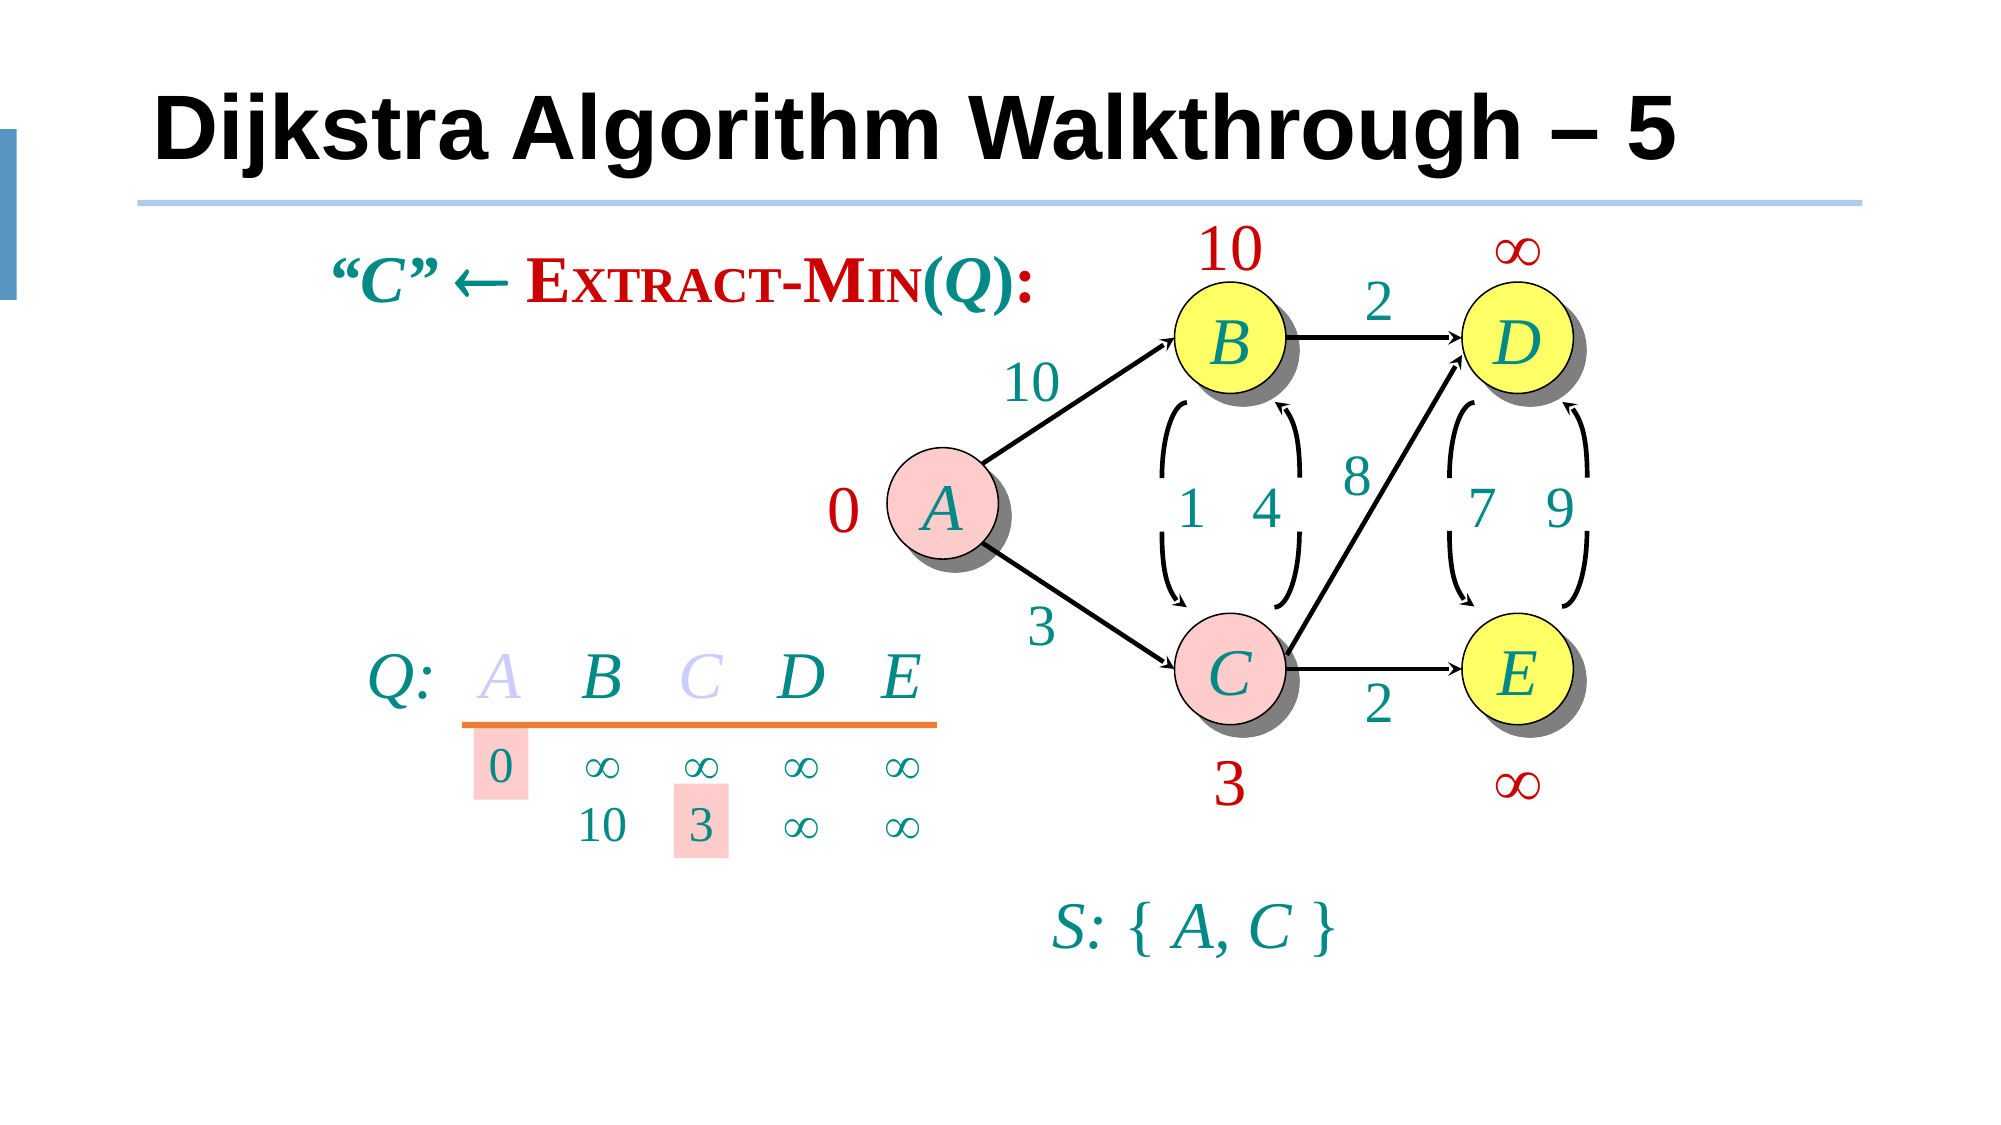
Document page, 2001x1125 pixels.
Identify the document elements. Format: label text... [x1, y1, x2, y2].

text_box D [1461, 290, 1574, 394]
text_box D [762, 624, 841, 720]
text_box 9 [1530, 462, 1590, 547]
text_box ¥ [1477, 729, 1558, 825]
text_box [1450, 354, 1462, 369]
text_box ¥ [767, 723, 835, 783]
text_box E [866, 624, 938, 720]
text_box [1562, 401, 1587, 462]
text_box [1274, 401, 1300, 478]
text_box ¥ [667, 725, 735, 799]
text_box B [1174, 292, 1286, 394]
text_box 3 [1198, 731, 1262, 826]
text_box 1 [1162, 462, 1222, 547]
text_box [1449, 402, 1475, 479]
text_box ¥ [868, 783, 936, 859]
text_box 0 [812, 458, 876, 553]
text_box C [663, 624, 739, 720]
text_box ¥ [767, 783, 835, 859]
text_box [1175, 547, 1187, 608]
text_box S: { A, C } [1037, 874, 1356, 970]
text_box A [887, 447, 999, 560]
text_box 10 [1181, 207, 1279, 292]
text_box [1274, 531, 1300, 608]
text_box [1449, 530, 1475, 607]
text_box 0 [473, 725, 529, 800]
text_box A [465, 624, 537, 720]
text_box ¥ [868, 726, 936, 783]
title Dijkstra Algorithm Walkthrough – 5 [137, 47, 1863, 199]
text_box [981, 542, 1175, 670]
text_box ¥ [568, 725, 636, 784]
text_box 10 [562, 784, 642, 860]
title Dijkstra Algorithm Walkthrough – 5 [1279, 207, 1477, 213]
text_box ¥ [1477, 207, 1558, 290]
title Dijkstra Algorithm Walkthrough – 5 [1558, 207, 1863, 213]
text_box Q: [351, 624, 452, 720]
text_box C [1174, 613, 1286, 725]
text_box 8 [1327, 429, 1387, 515]
text_box 4 [1237, 462, 1297, 547]
title Dijkstra Algorithm Walkthrough – 5 [137, 207, 1181, 213]
text_box E [1462, 613, 1574, 725]
text_box 2 [1349, 254, 1409, 337]
text_box 2 [1349, 670, 1409, 742]
text_box 2 [1349, 657, 1409, 668]
text_box “C”  EXTRACT-MIN(Q): [312, 237, 1113, 325]
text_box 3 [673, 783, 729, 859]
text_box [1175, 402, 1187, 462]
picture [0, 129, 17, 300]
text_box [981, 337, 1175, 465]
text_box [1562, 547, 1587, 607]
text_box 7 [1452, 462, 1512, 547]
text_box B [566, 624, 638, 720]
text_box ¥ [1477, 195, 1558, 199]
